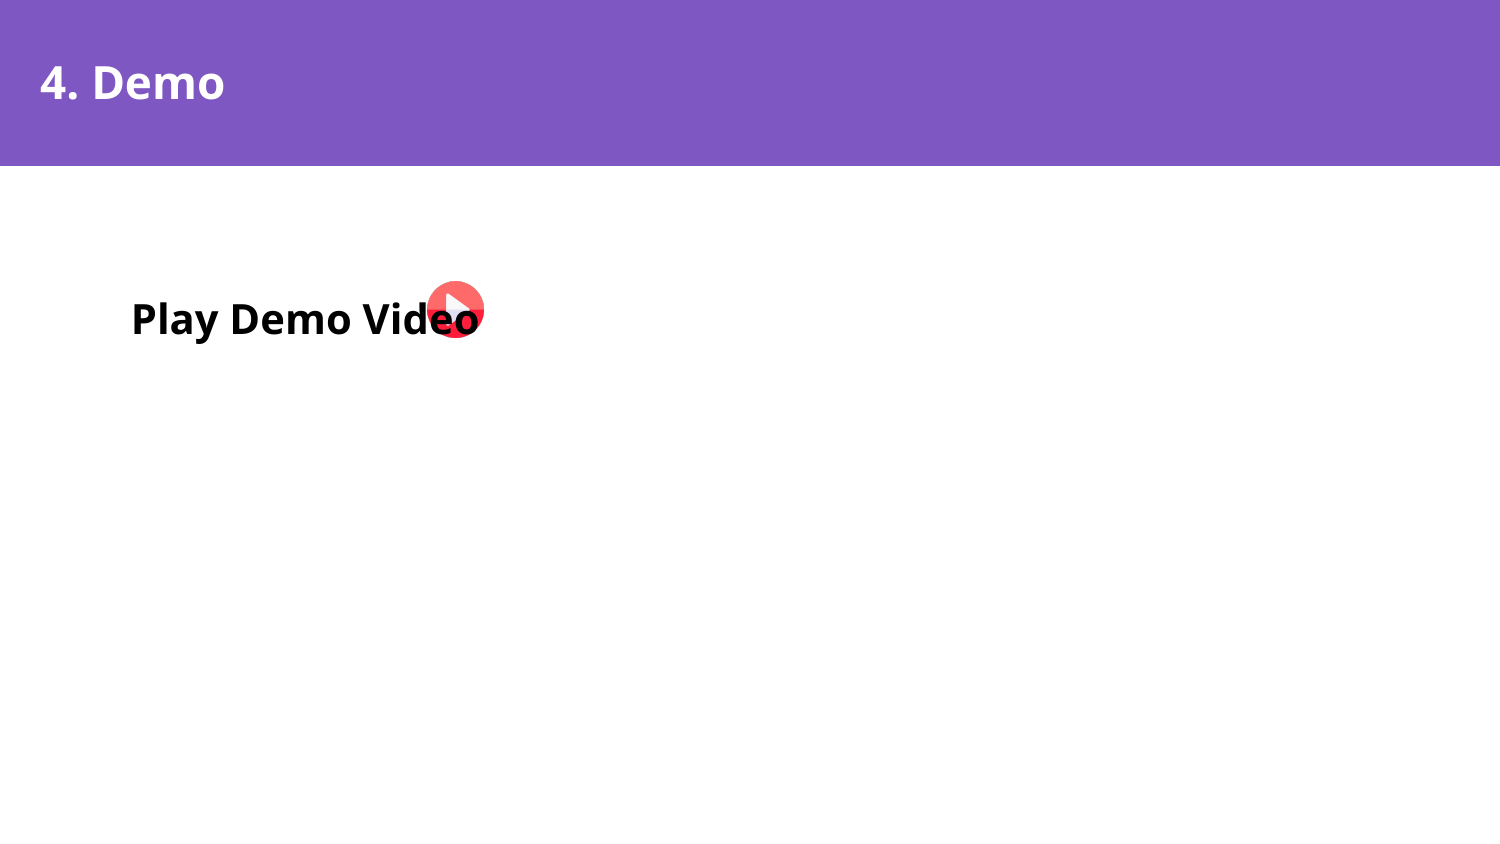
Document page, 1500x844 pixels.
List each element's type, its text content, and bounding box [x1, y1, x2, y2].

text_box Play Demo Video [115, 253, 499, 359]
picture [426, 280, 484, 338]
title 4. Demo [25, 38, 1423, 141]
text_box [0, 0, 1500, 166]
